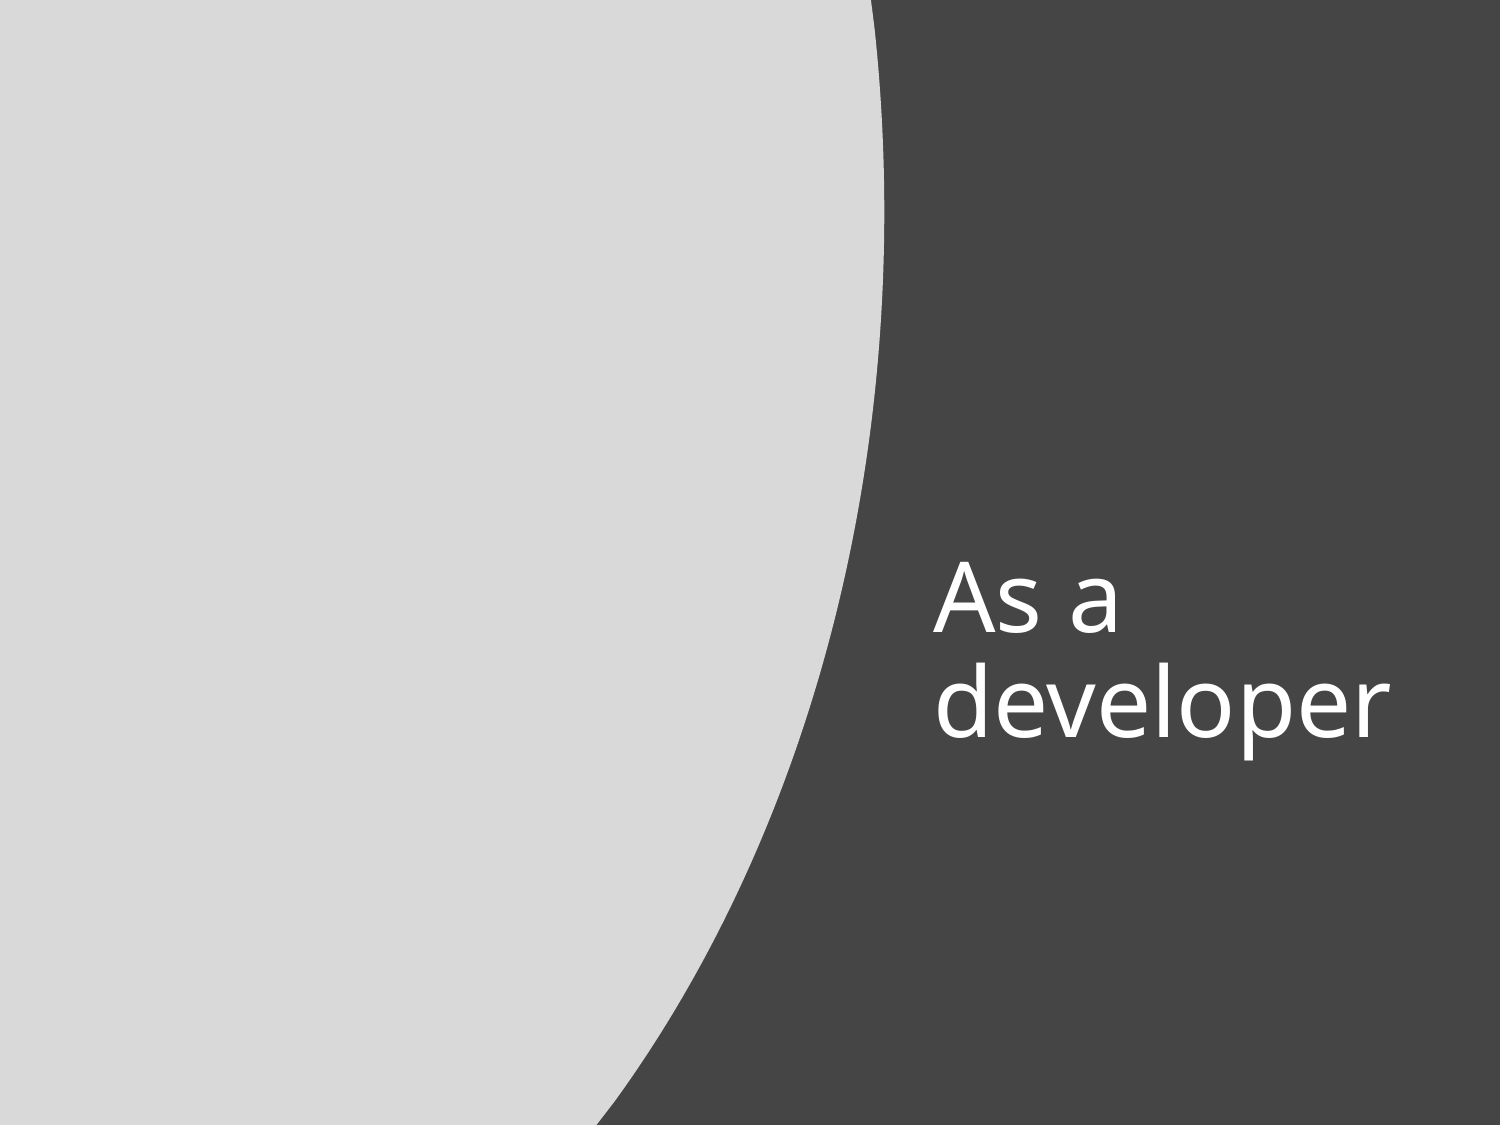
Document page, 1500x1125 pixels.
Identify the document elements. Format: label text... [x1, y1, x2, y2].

title As a developer [918, 292, 1422, 767]
text_box [0, 0, 886, 1125]
